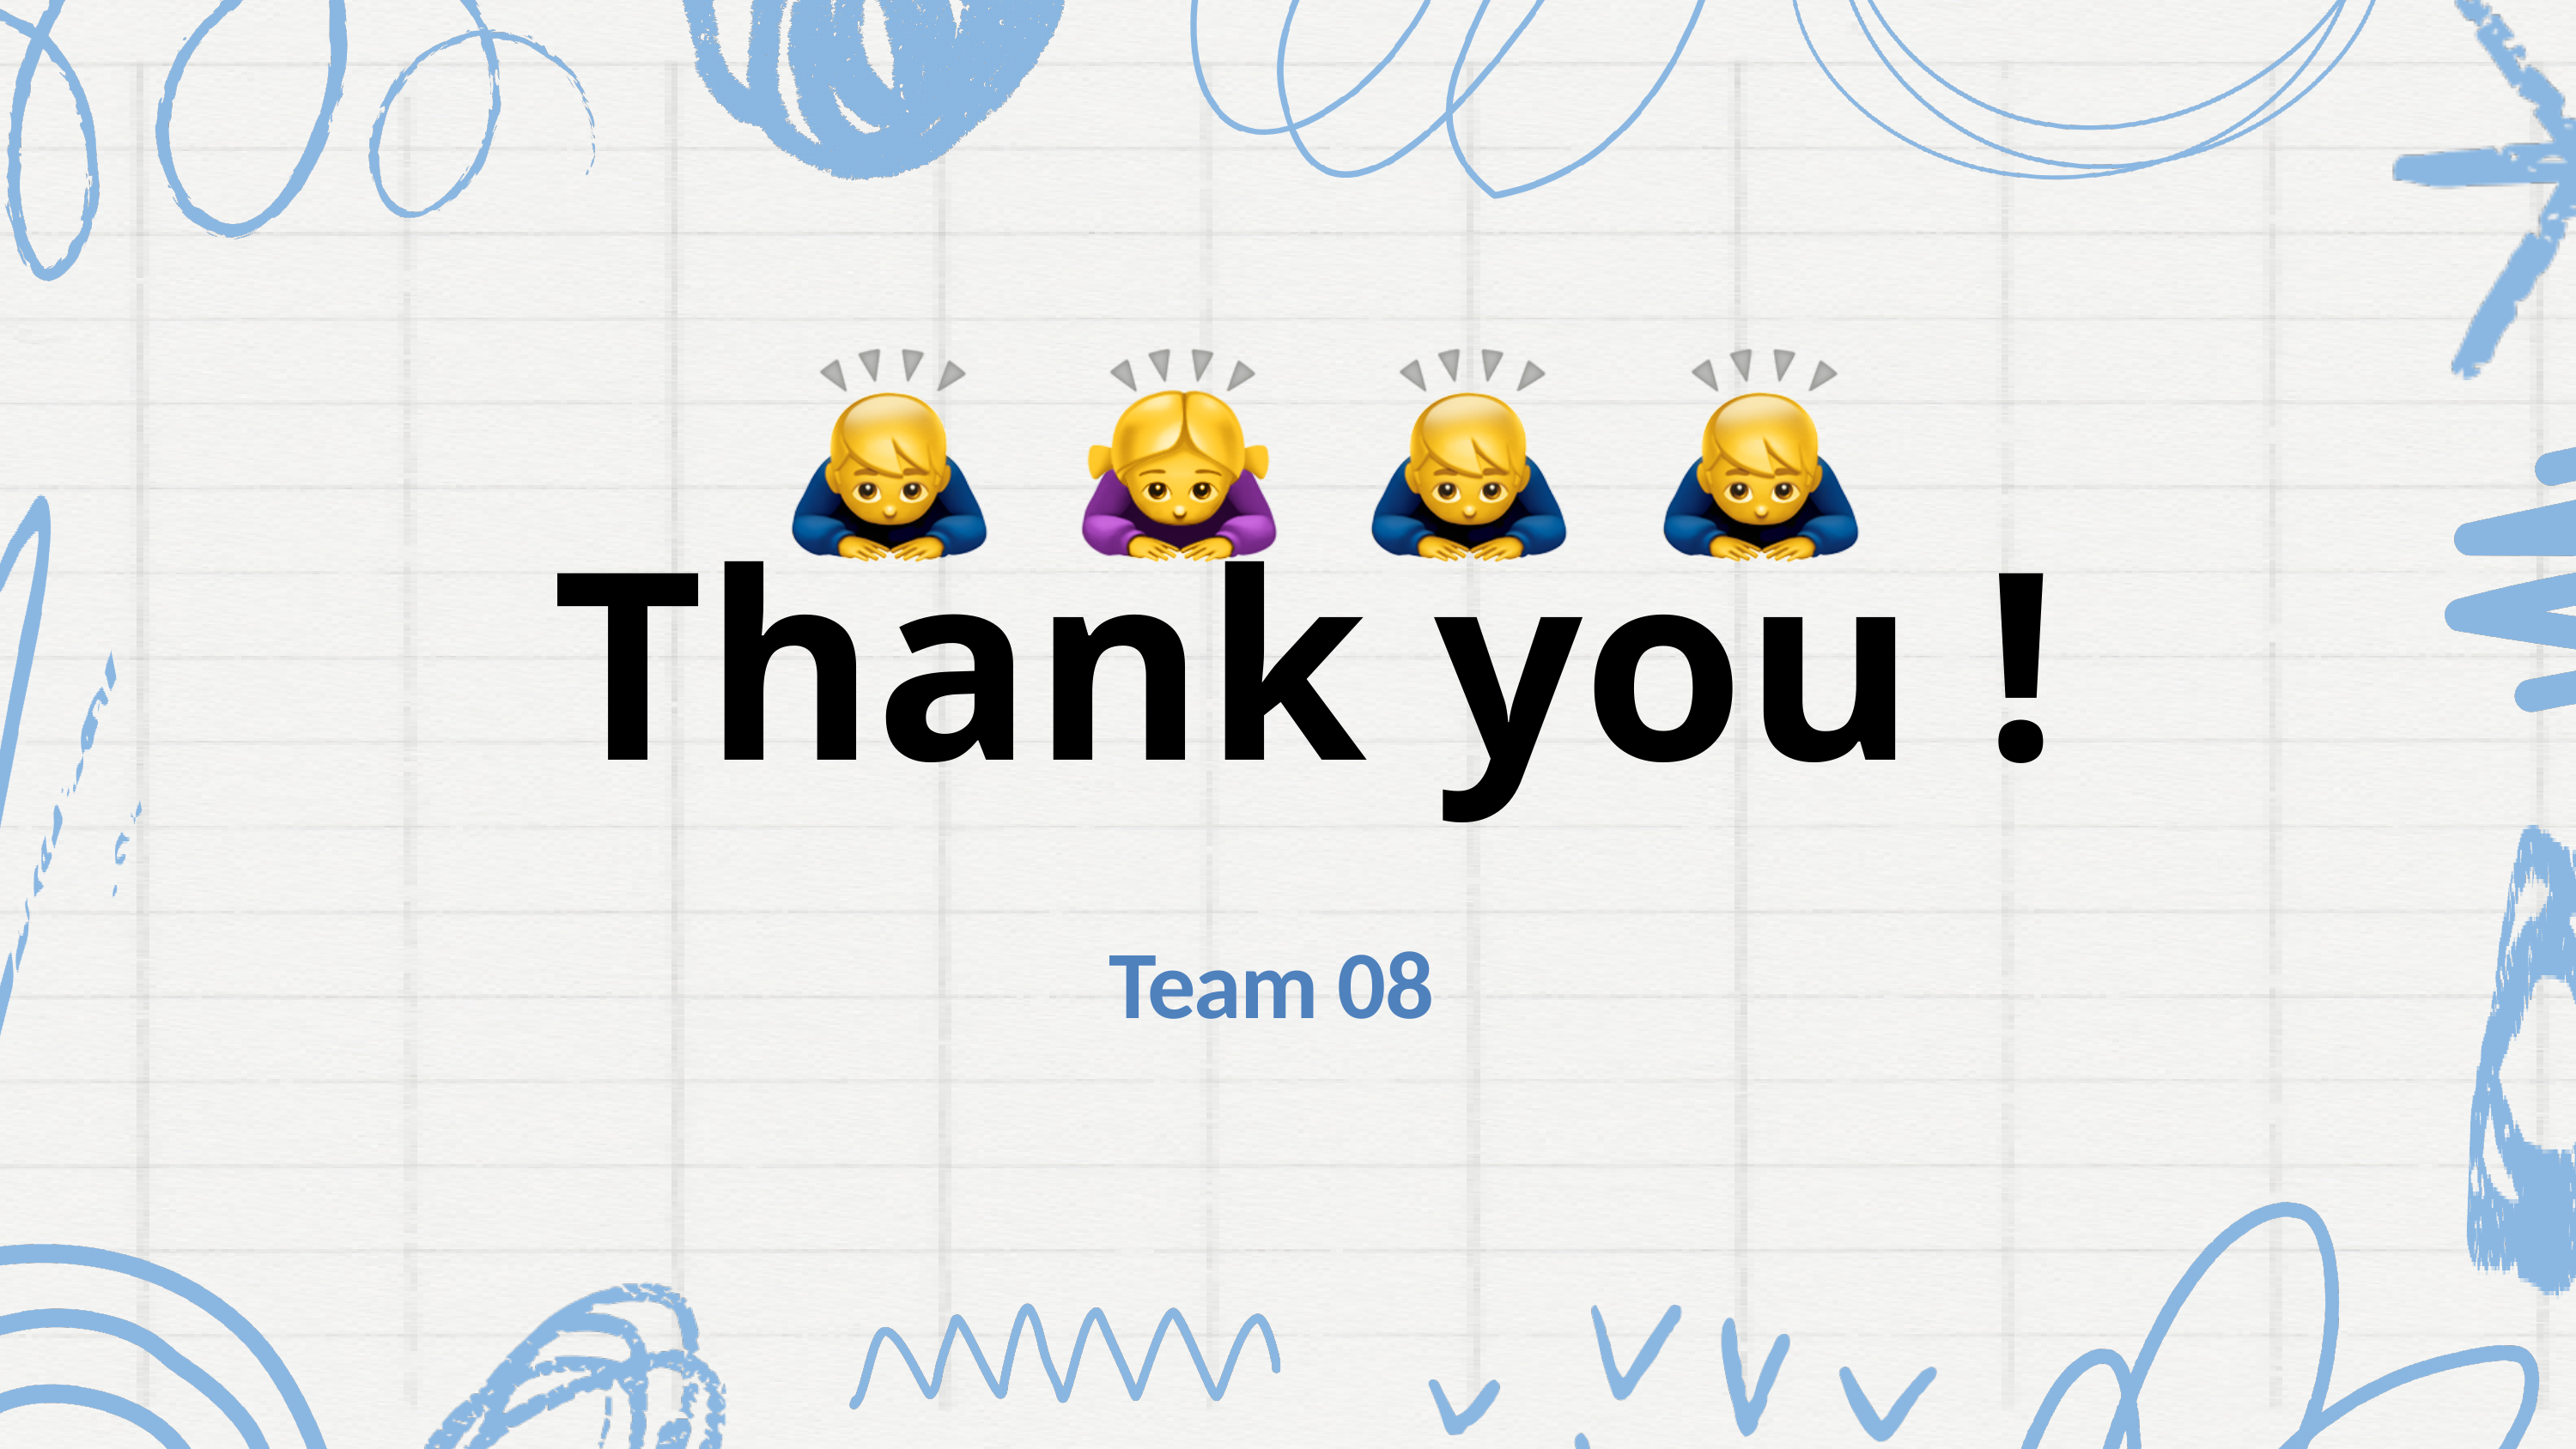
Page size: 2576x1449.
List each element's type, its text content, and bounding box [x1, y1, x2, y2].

text_box [0, 0, 2481, 1449]
text_box [0, 0, 596, 282]
text_box Thank you ! [537, 585, 2075, 812]
text_box [2391, 0, 2576, 380]
text_box Team 08 [684, 959, 1877, 1038]
text_box [0, 1213, 362, 1449]
text_box [361, 1280, 726, 1449]
text_box [0, 333, 181, 1046]
text_box [1043, 0, 1818, 200]
text_box [1428, 1303, 2002, 1449]
text_box [849, 1303, 1281, 1410]
text_box [2464, 822, 2576, 1302]
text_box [783, 348, 1870, 564]
text_box [680, 0, 1089, 183]
text_box [2431, 380, 2576, 822]
text_box [2002, 1202, 2576, 1449]
text_box [1818, 0, 2391, 183]
